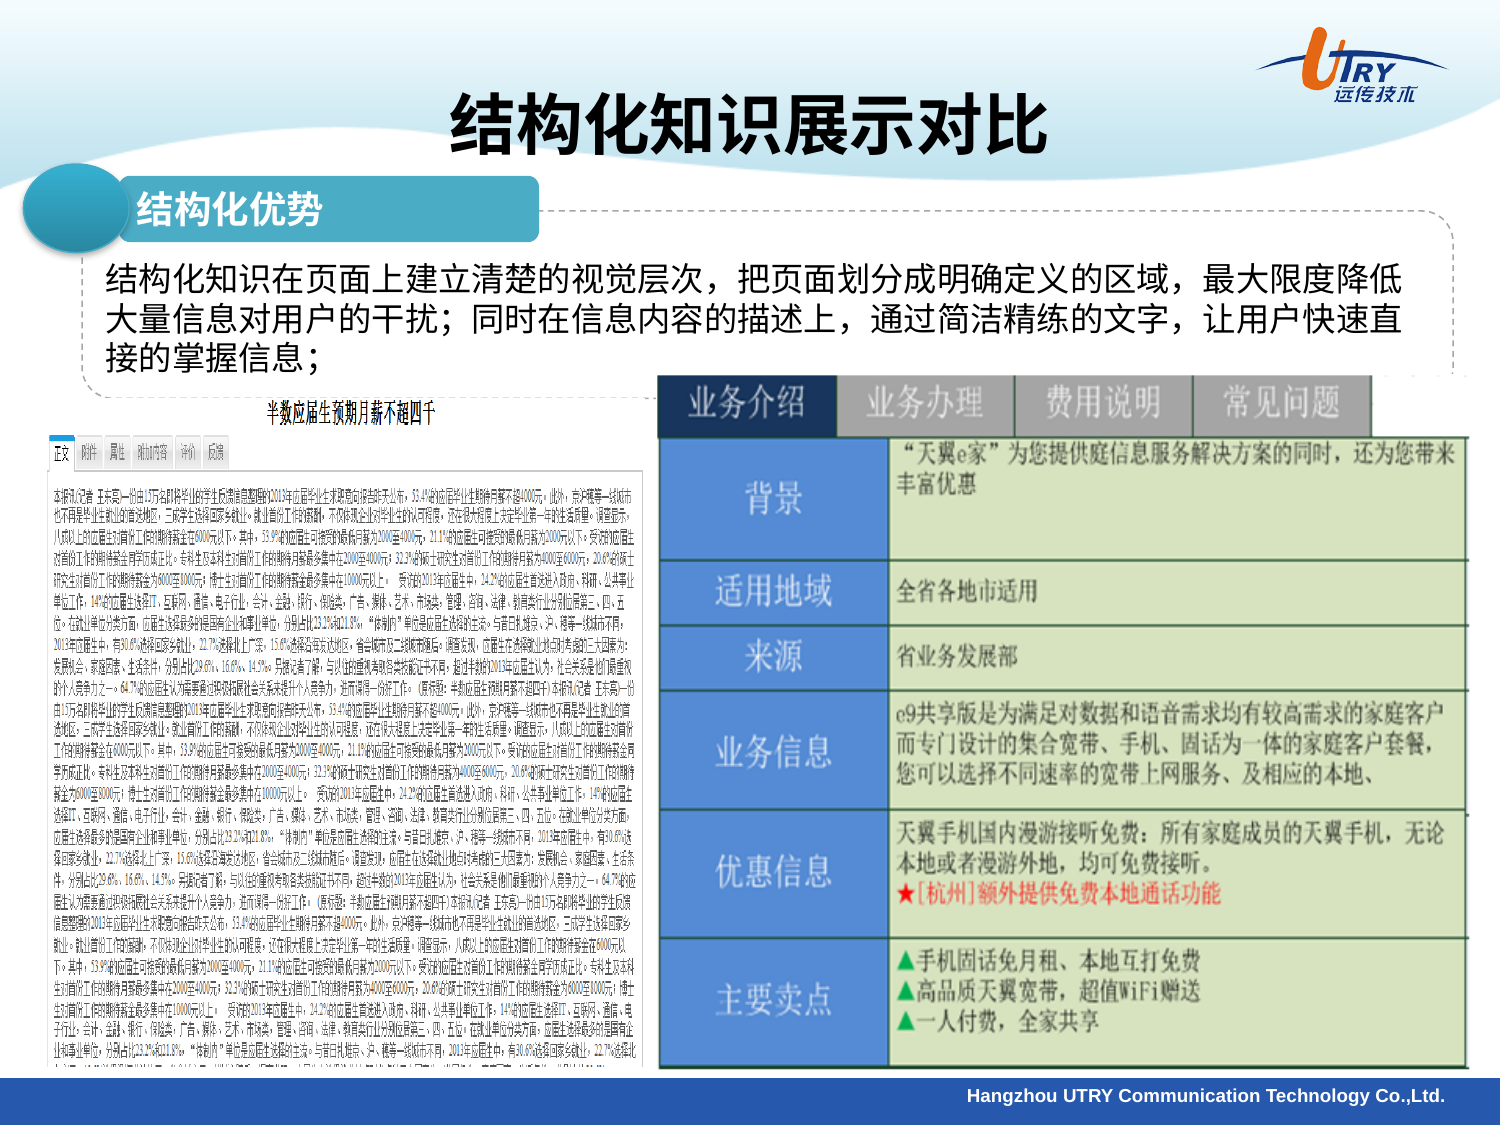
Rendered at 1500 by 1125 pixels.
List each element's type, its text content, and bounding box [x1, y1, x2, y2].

title 结构化知识展示对比 [210, 58, 1290, 188]
picture [0, 0, 1500, 189]
picture [655, 374, 1471, 1071]
text_box 结构化优势 [119, 173, 542, 245]
text_box 结构化知识在页面上建立清楚的视觉层次，把页面划分成明确定义的区域，最大限度降低大量信息对用户的干扰；同时在信息内容的描述上，通过简洁精练的文字，让用户快速直接的掌握信息； [82, 210, 1454, 399]
text_box [22, 163, 130, 254]
picture [46, 398, 645, 1067]
